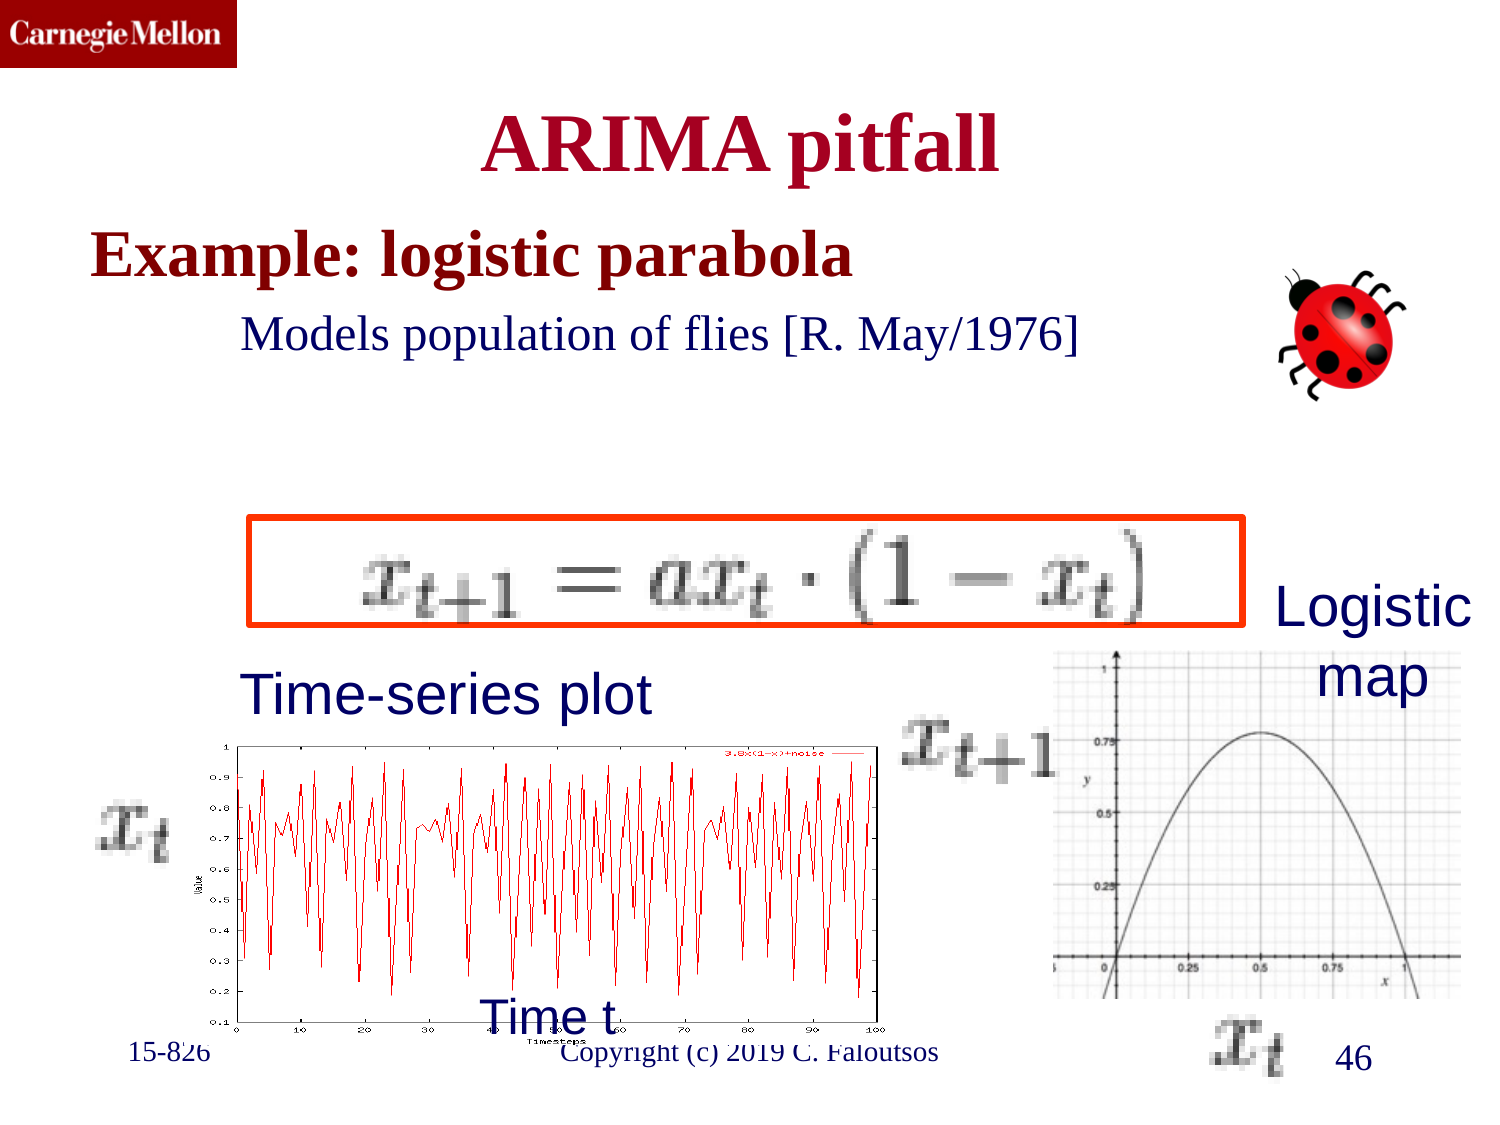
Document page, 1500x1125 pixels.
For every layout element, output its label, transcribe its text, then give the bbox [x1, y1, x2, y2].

picture [183, 650, 1461, 1085]
text_box Time-series plot [224, 648, 668, 734]
slide_number 46 [1074, 1024, 1388, 1101]
text_box [1140, 515, 1245, 627]
slide_number 15-826 [112, 1024, 426, 1101]
footer Copyright (c) 2019 C. Faloutsos [512, 1024, 988, 1101]
picture [76, 761, 170, 871]
text_box [247, 515, 360, 627]
picture [1278, 268, 1407, 403]
title ARIMA pitfall [112, 76, 1370, 201]
list Example: logistic parabola Models population of flies [R. May/1976] [74, 202, 1426, 1043]
picture [358, 517, 1143, 626]
picture [0, 0, 237, 68]
text_box Logistic map [1232, 560, 1500, 716]
